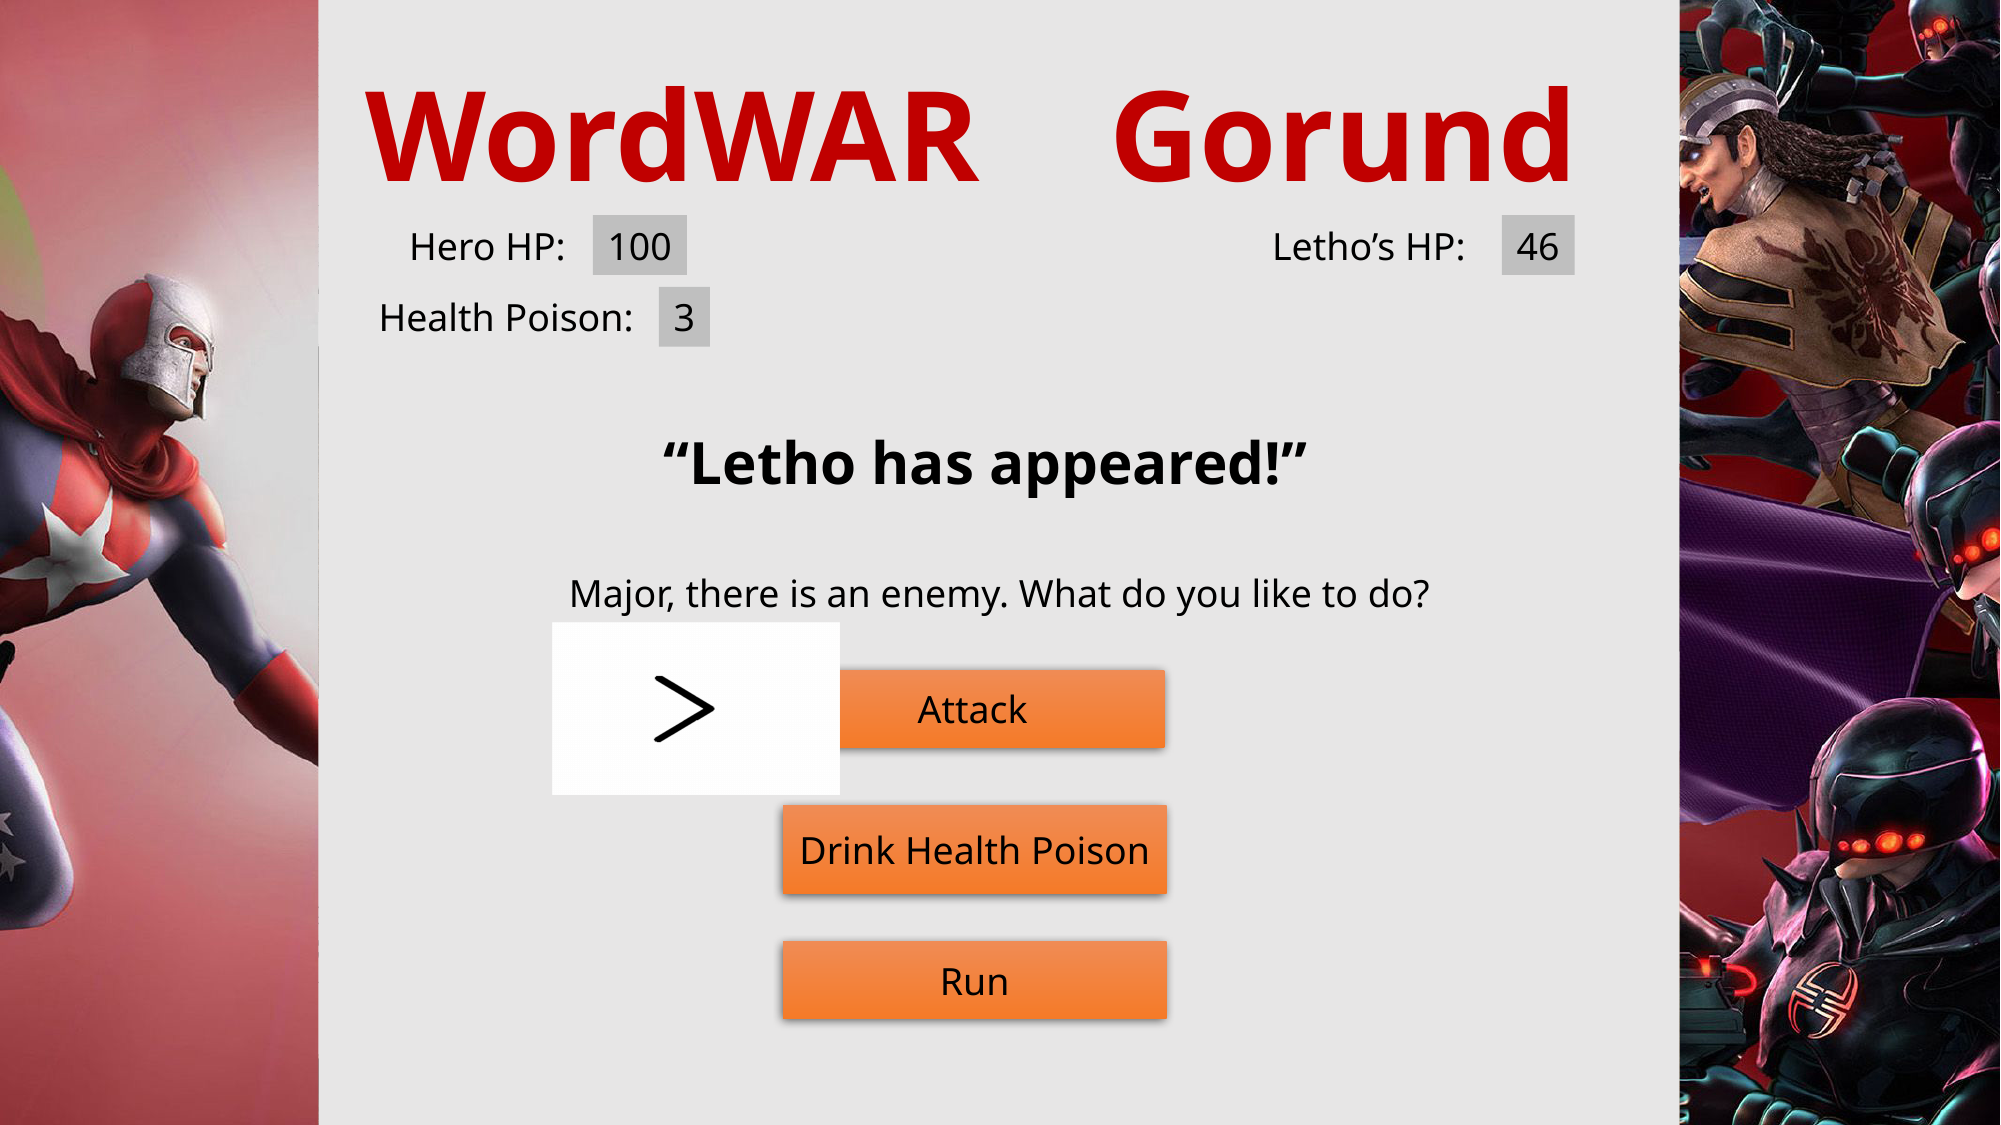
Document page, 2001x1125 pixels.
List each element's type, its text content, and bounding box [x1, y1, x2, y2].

text_box Health Poison: [363, 286, 658, 347]
text_box Letho’s HP: [1257, 215, 1491, 275]
picture [553, 565, 840, 852]
text_box Attack [840, 670, 1165, 748]
text_box WordWAR Gorund [350, 48, 1593, 214]
text_box Run [783, 941, 1167, 1019]
text_box Hero HP: [394, 215, 591, 275]
text_box 46 [1501, 215, 1575, 275]
text_box 100 [592, 215, 687, 275]
text_box “Letho has appeared!” [648, 419, 1323, 504]
picture [1625, 0, 2000, 1125]
text_box Major, there is an enemy. What do you like to do? [554, 562, 1446, 623]
text_box 3 [658, 286, 710, 347]
text_box Drink Health Poison [783, 805, 1167, 894]
picture [0, 0, 319, 1125]
